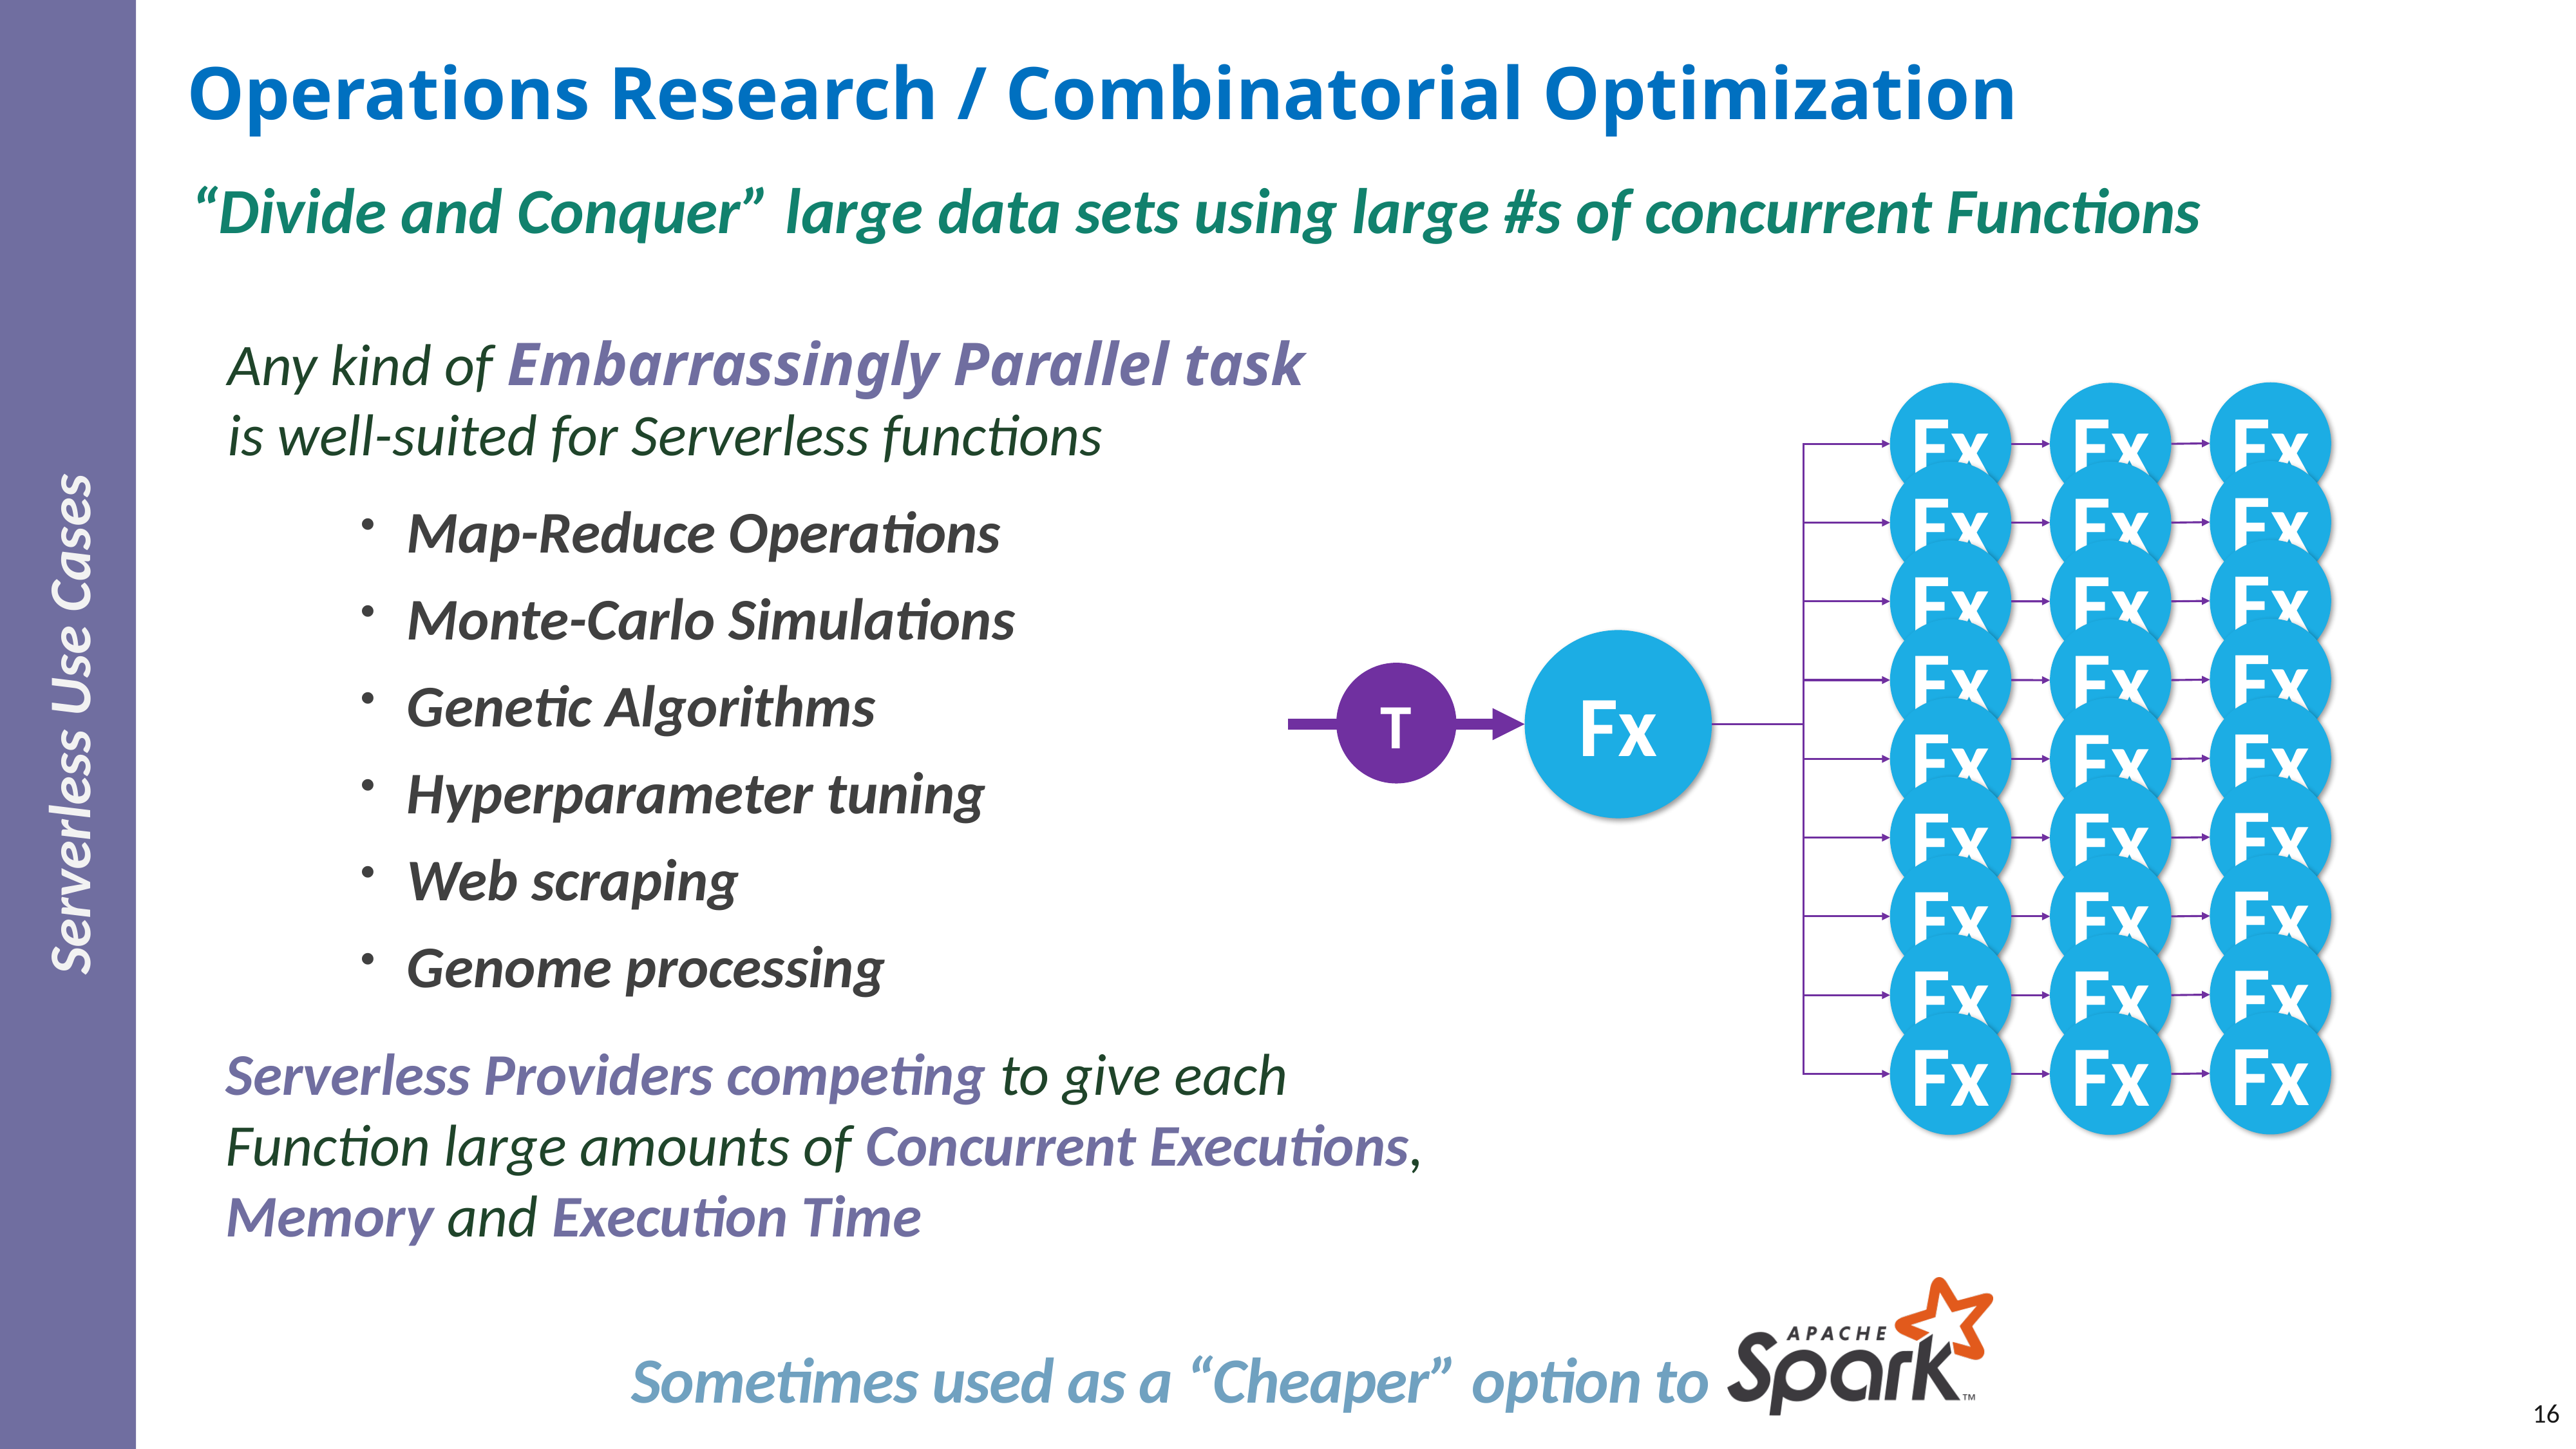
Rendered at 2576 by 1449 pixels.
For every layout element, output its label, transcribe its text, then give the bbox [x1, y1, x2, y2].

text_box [1524, 382, 2331, 1135]
title Operations Research / Combinatorial Optimization [177, 50, 2536, 142]
text_box Serverless Providers competing to give each Function large amounts of Concurrent Executions, Memory and Execution Time [220, 1030, 1452, 1254]
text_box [1287, 663, 1524, 784]
text_box “Divide and Conquer” large data sets using large #s of concurrent Functions [181, 164, 2492, 252]
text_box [621, 1277, 2091, 1422]
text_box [222, 319, 1357, 1010]
slide_number 16 [2110, 1396, 2561, 1435]
